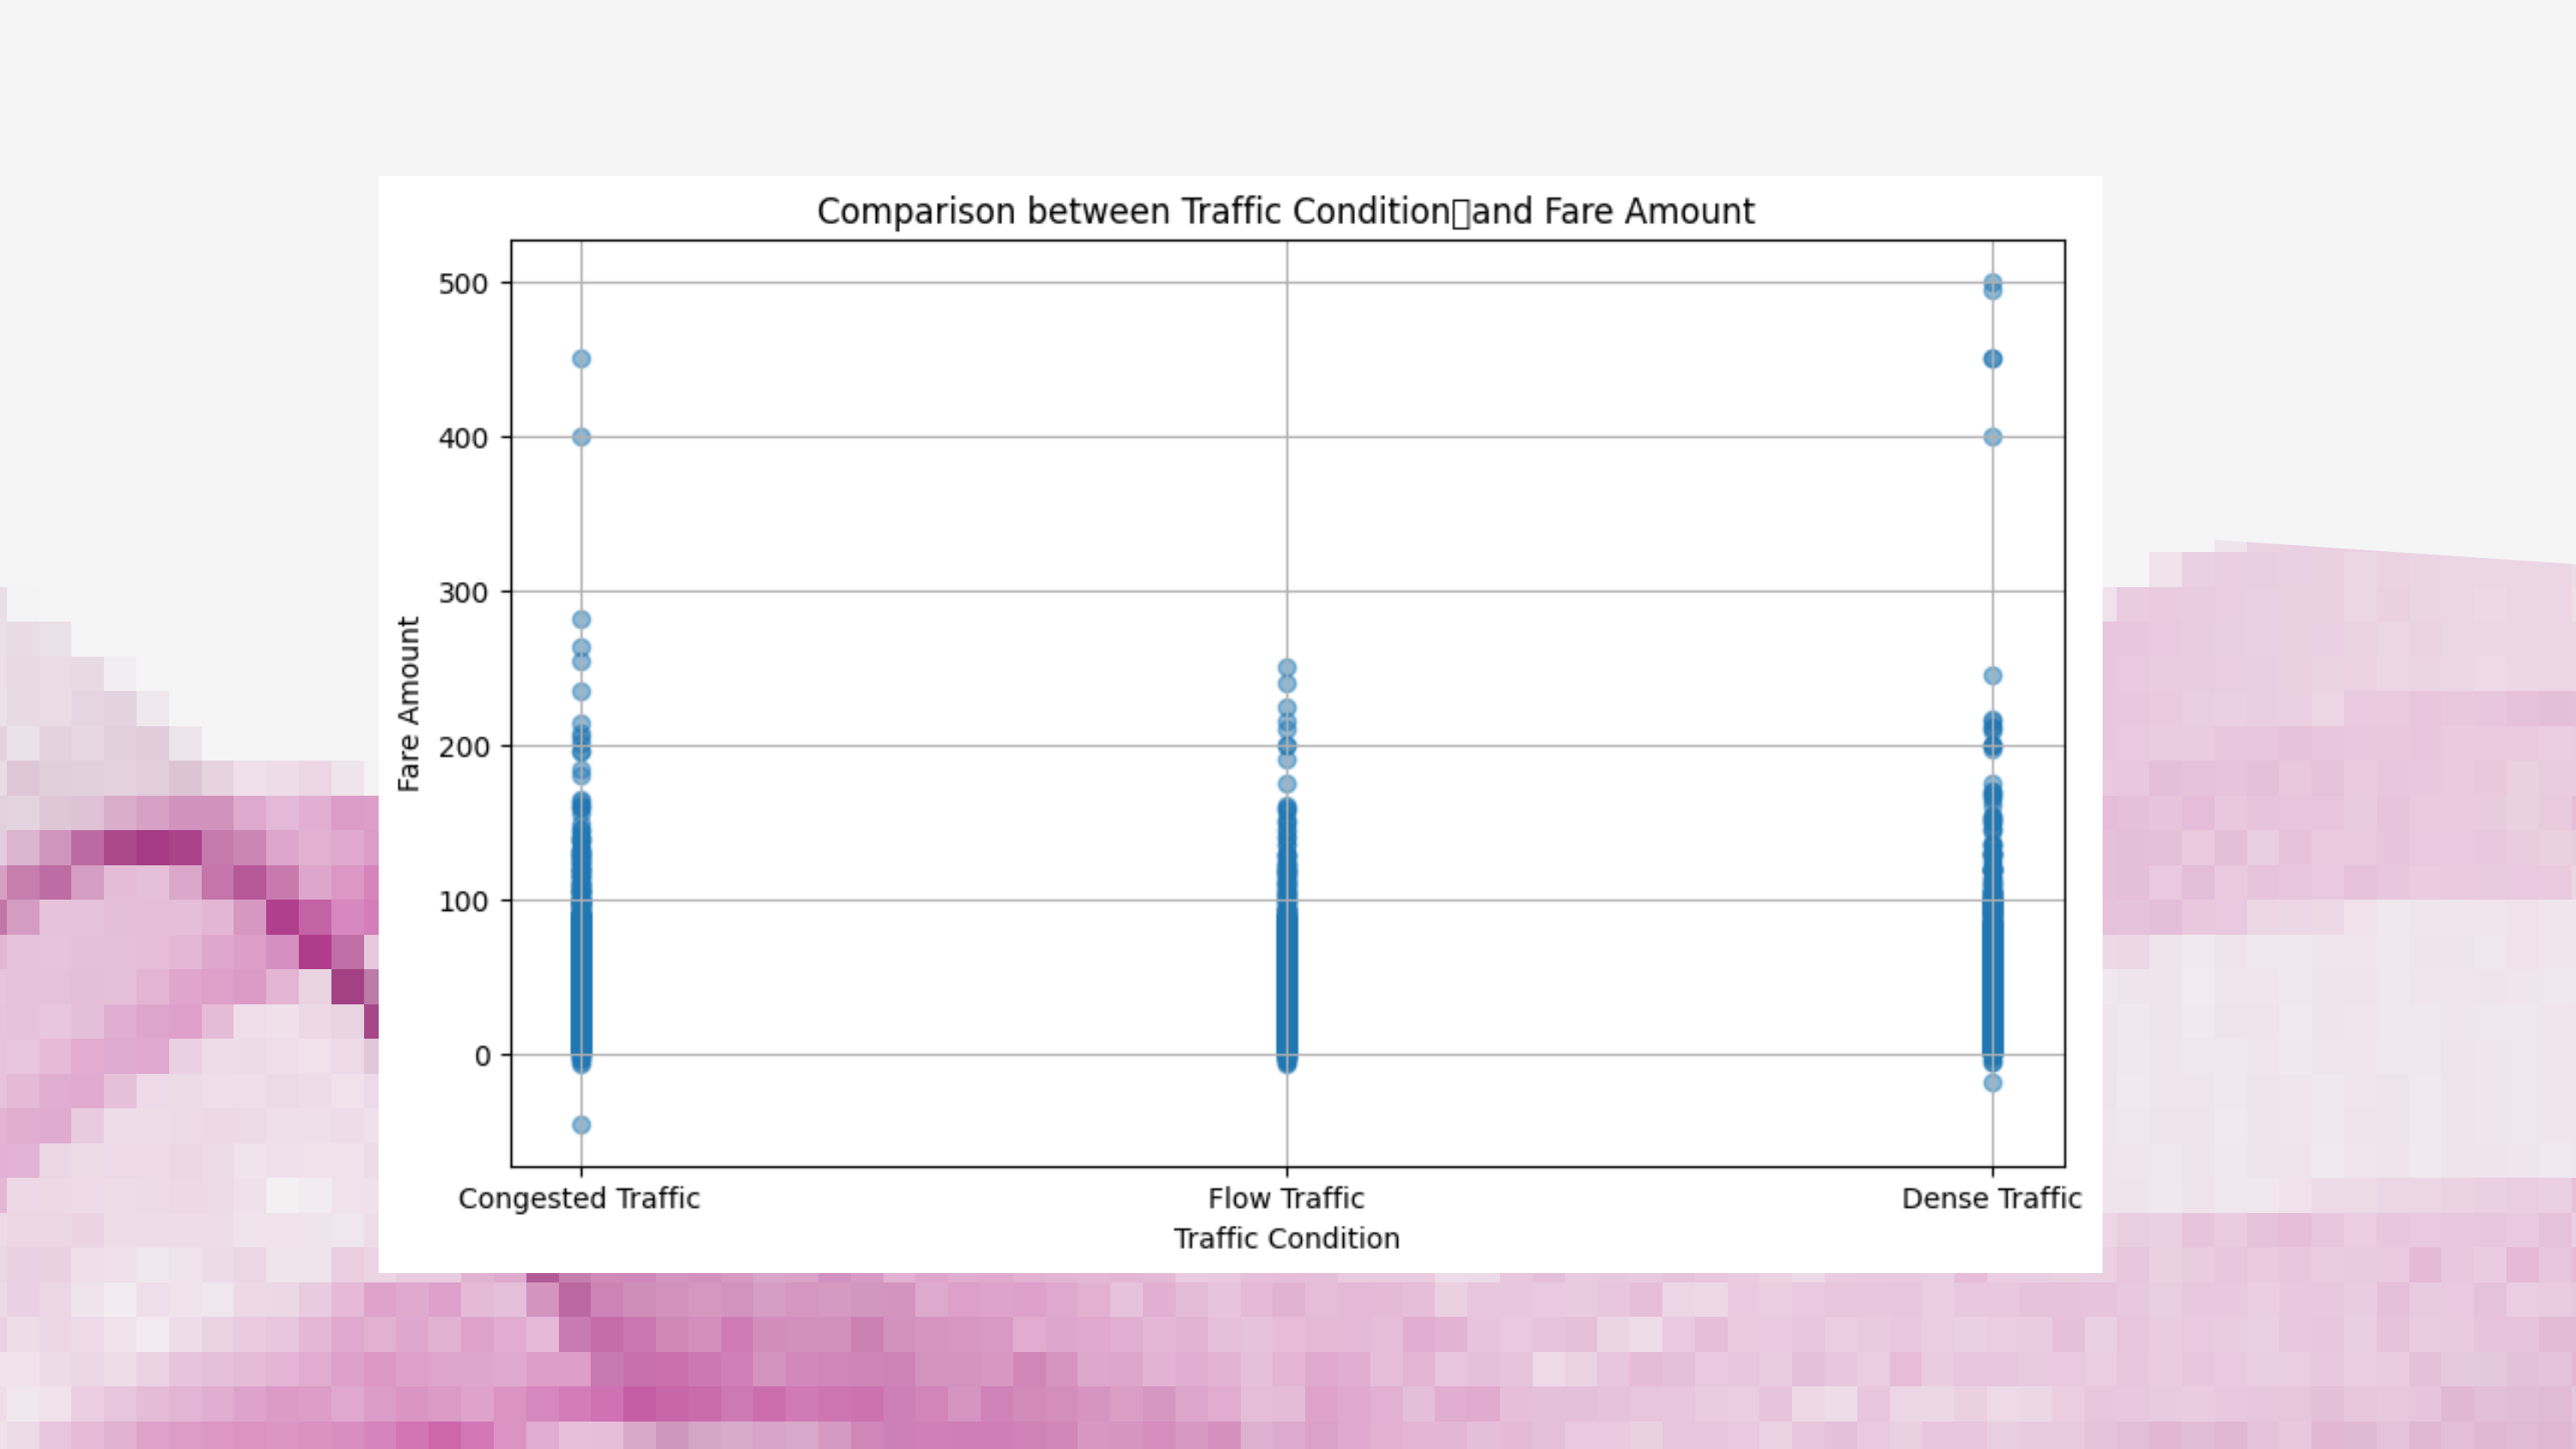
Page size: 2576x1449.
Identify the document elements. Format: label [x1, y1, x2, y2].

text_box [379, 176, 2103, 1273]
text_box [0, 390, 2576, 1449]
